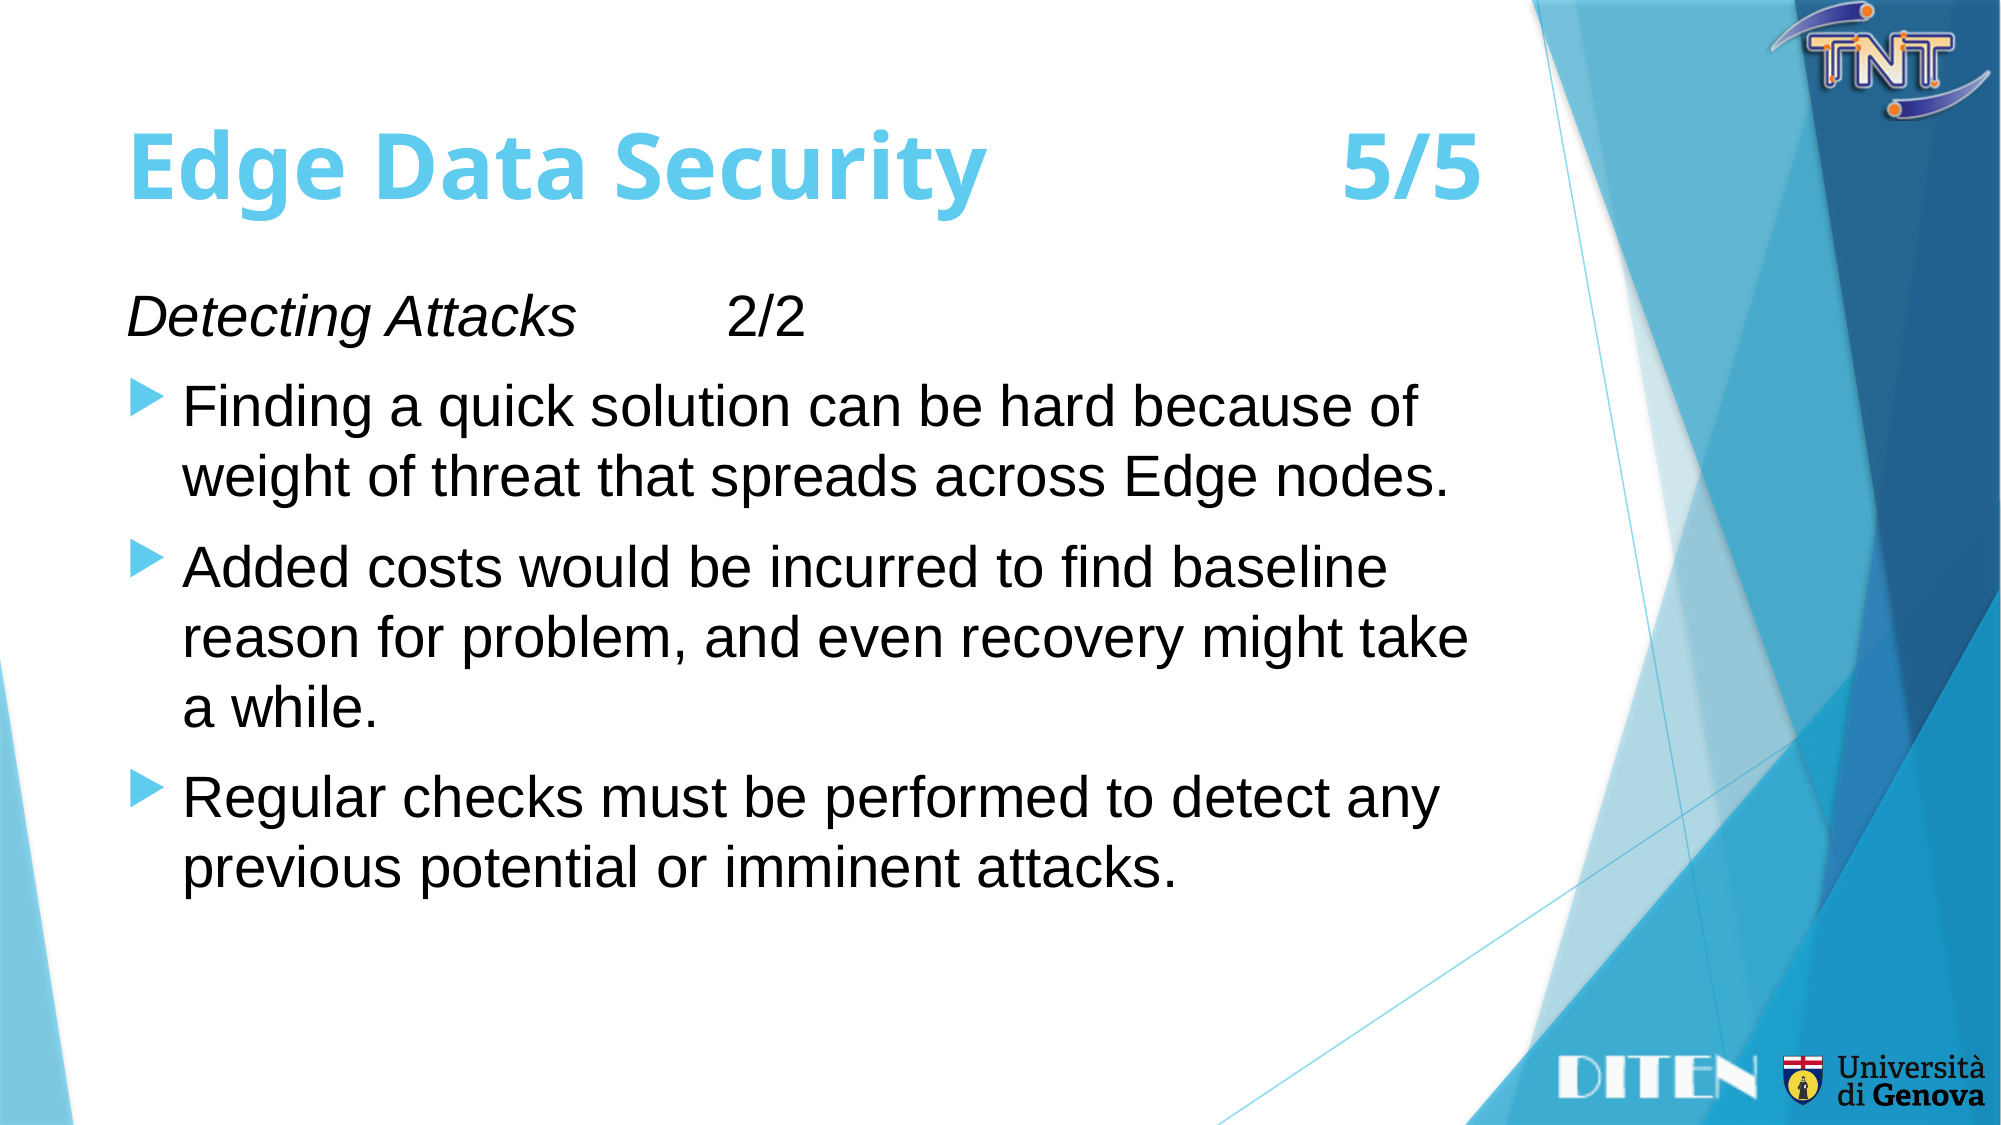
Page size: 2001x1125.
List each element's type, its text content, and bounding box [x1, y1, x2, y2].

title Edge Data Security 5/5 [111, 99, 1522, 220]
picture [1759, 0, 1994, 121]
list Detecting Attacks 2/2 Finding a quick solution can be hard because of weight of threat that spreads across Edge nodes. Added costs would be incurred to find baseline reason for problem, and even recovery might take a while. Regular checks must be performed to detect any previous potential or imminent attacks. [111, 270, 1522, 992]
picture [1557, 1050, 1985, 1110]
